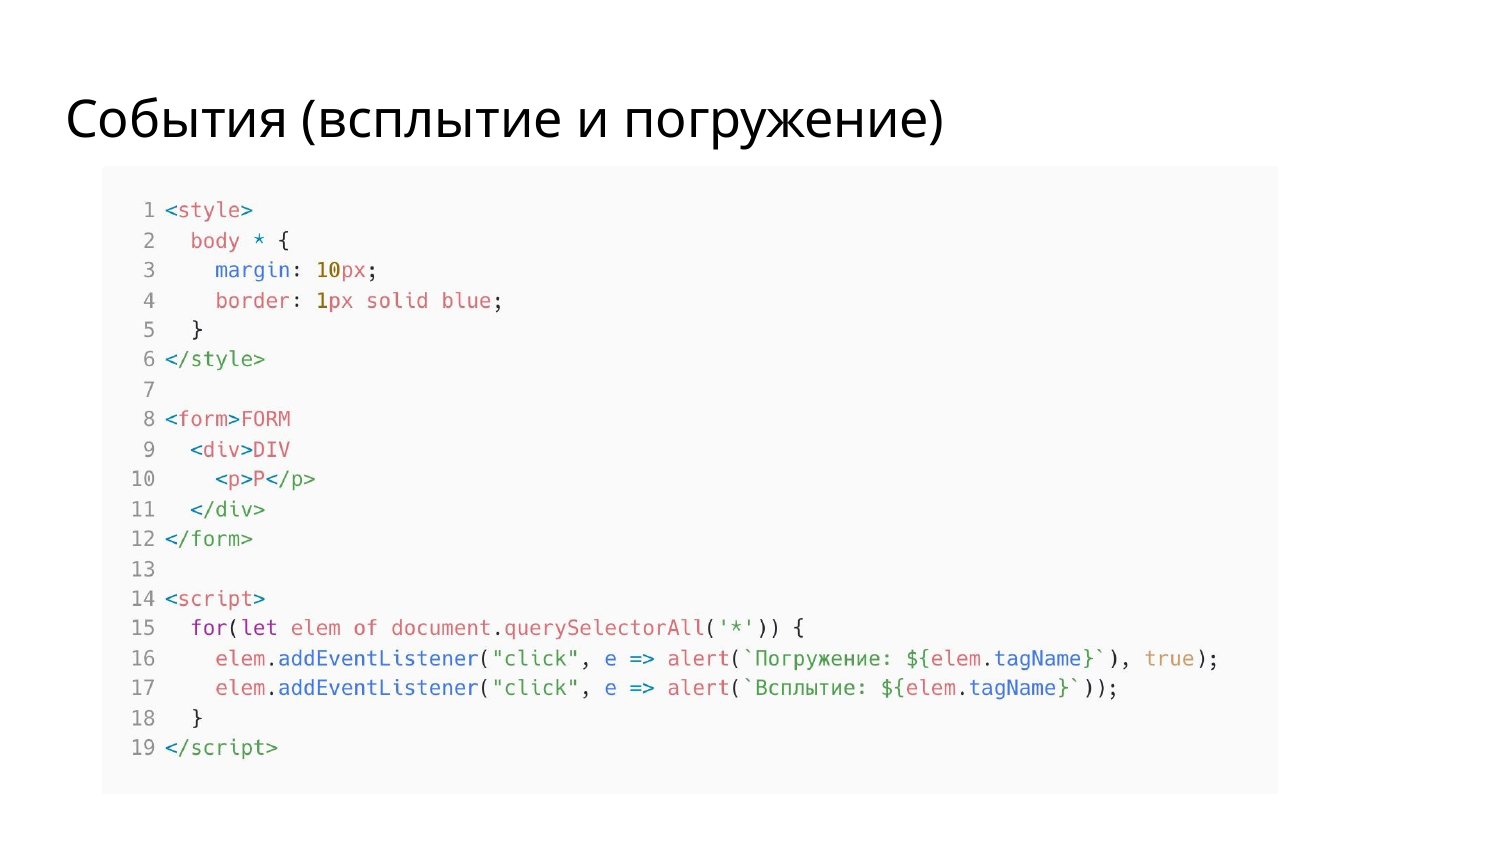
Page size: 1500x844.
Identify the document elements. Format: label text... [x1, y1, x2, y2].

title События (всплытие и погружение) [63, 82, 1272, 227]
picture [101, 166, 1279, 794]
